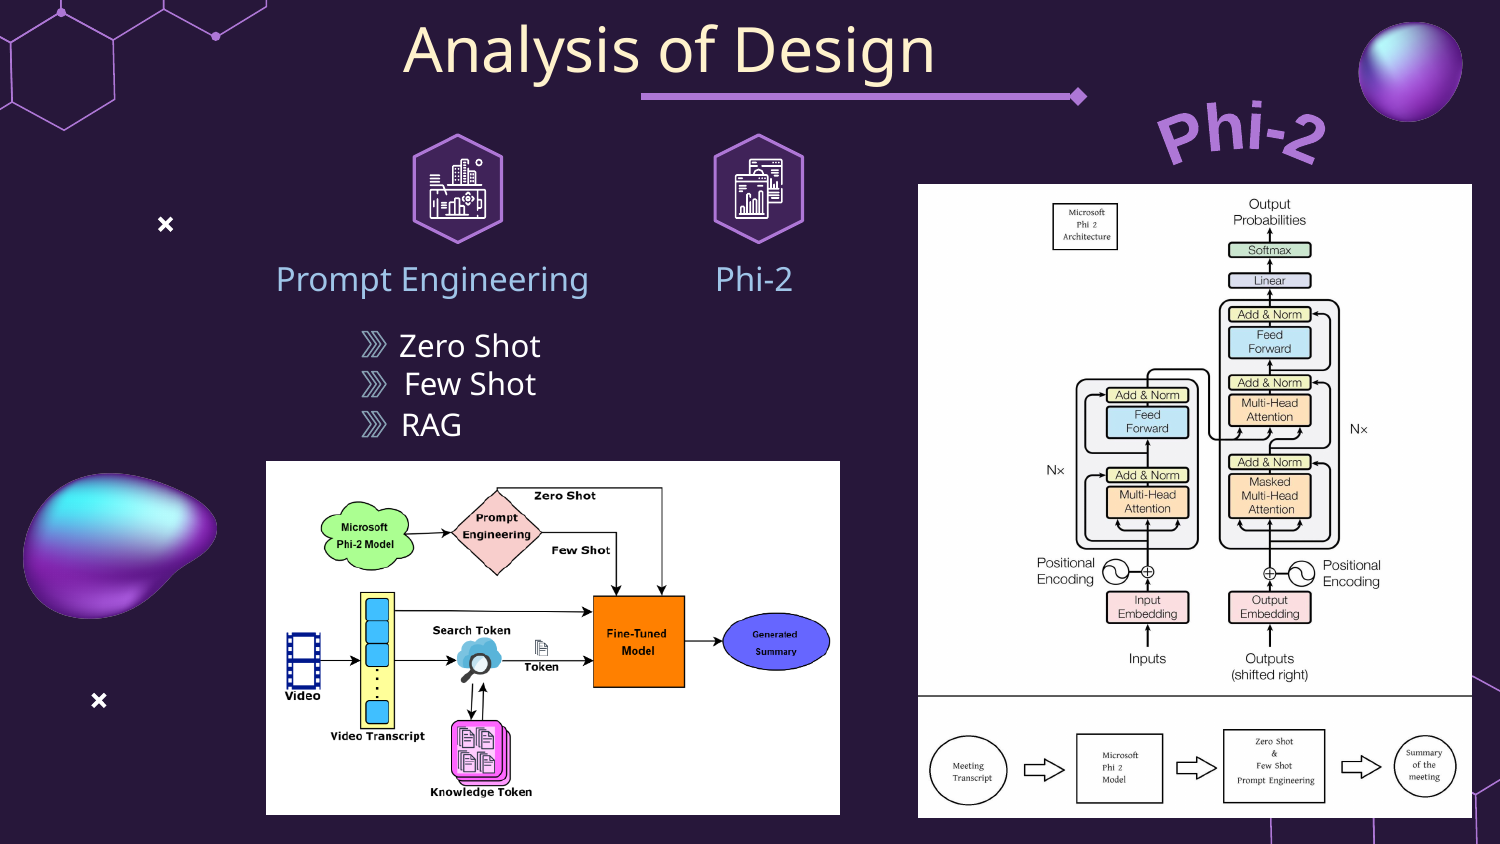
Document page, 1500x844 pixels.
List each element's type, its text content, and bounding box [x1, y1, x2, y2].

subtitle Zero Shot Few Shot [325, 313, 590, 459]
picture [1345, 7, 1478, 135]
text_box [414, 134, 502, 243]
picture [918, 184, 1472, 818]
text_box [362, 411, 387, 437]
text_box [362, 371, 387, 397]
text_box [734, 158, 783, 220]
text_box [92, 693, 106, 707]
picture [266, 461, 840, 815]
text_box RAG [385, 390, 494, 458]
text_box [362, 331, 387, 357]
picture [0, 440, 233, 660]
title Analysis of Design [388, 0, 1064, 89]
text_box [429, 158, 487, 220]
text_box [715, 134, 803, 243]
subtitle Prompt Engineering [247, 261, 619, 313]
subtitle Phi-2 [672, 261, 836, 313]
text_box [159, 217, 173, 231]
